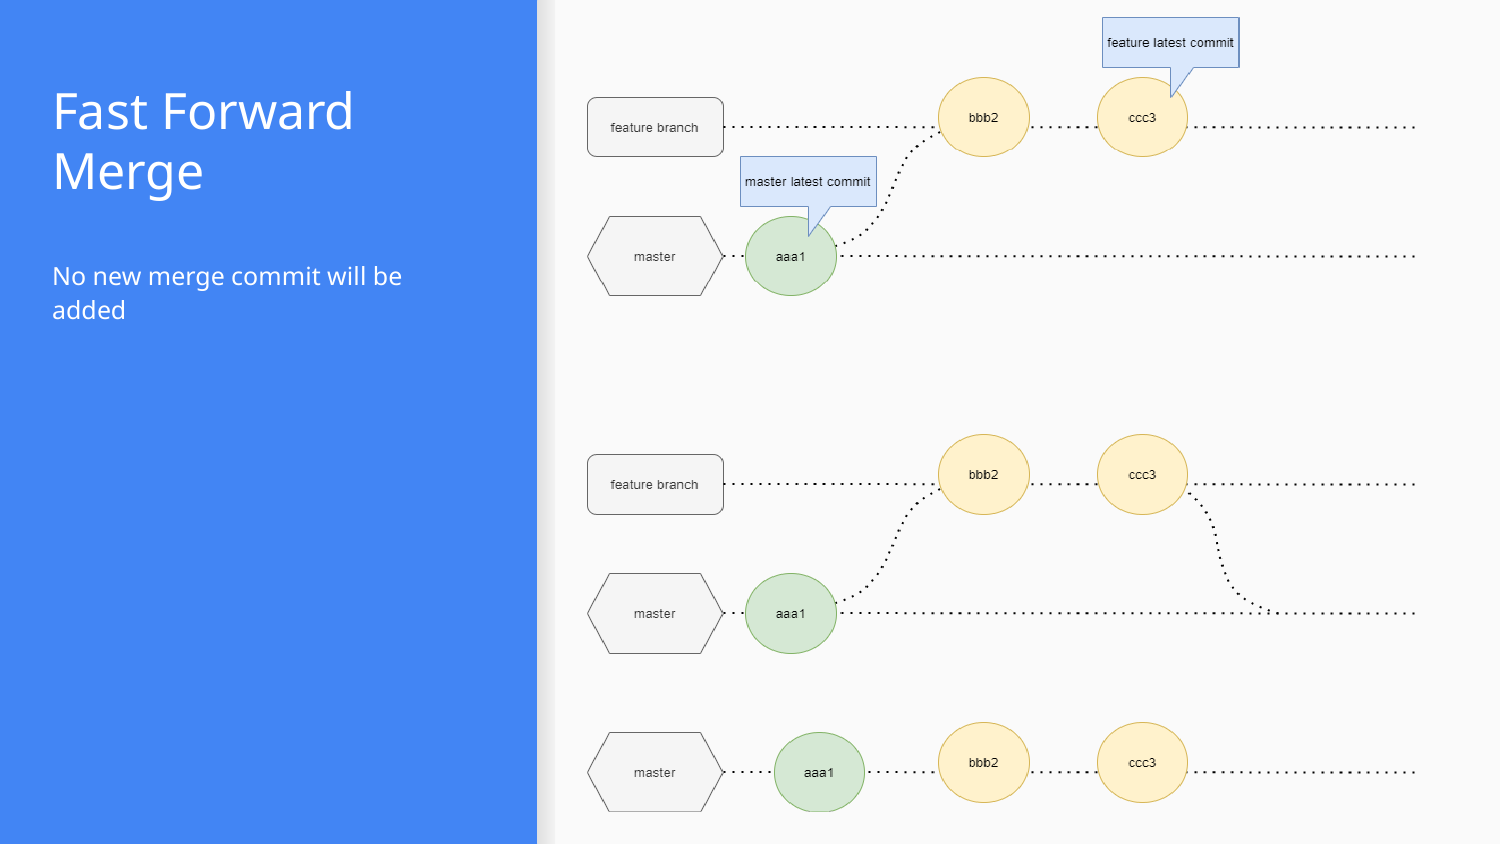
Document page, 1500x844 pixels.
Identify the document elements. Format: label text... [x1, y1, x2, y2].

list No new merge commit will be added [37, 240, 498, 760]
picture [586, 17, 1419, 812]
title Fast Forward Merge [37, 58, 498, 216]
